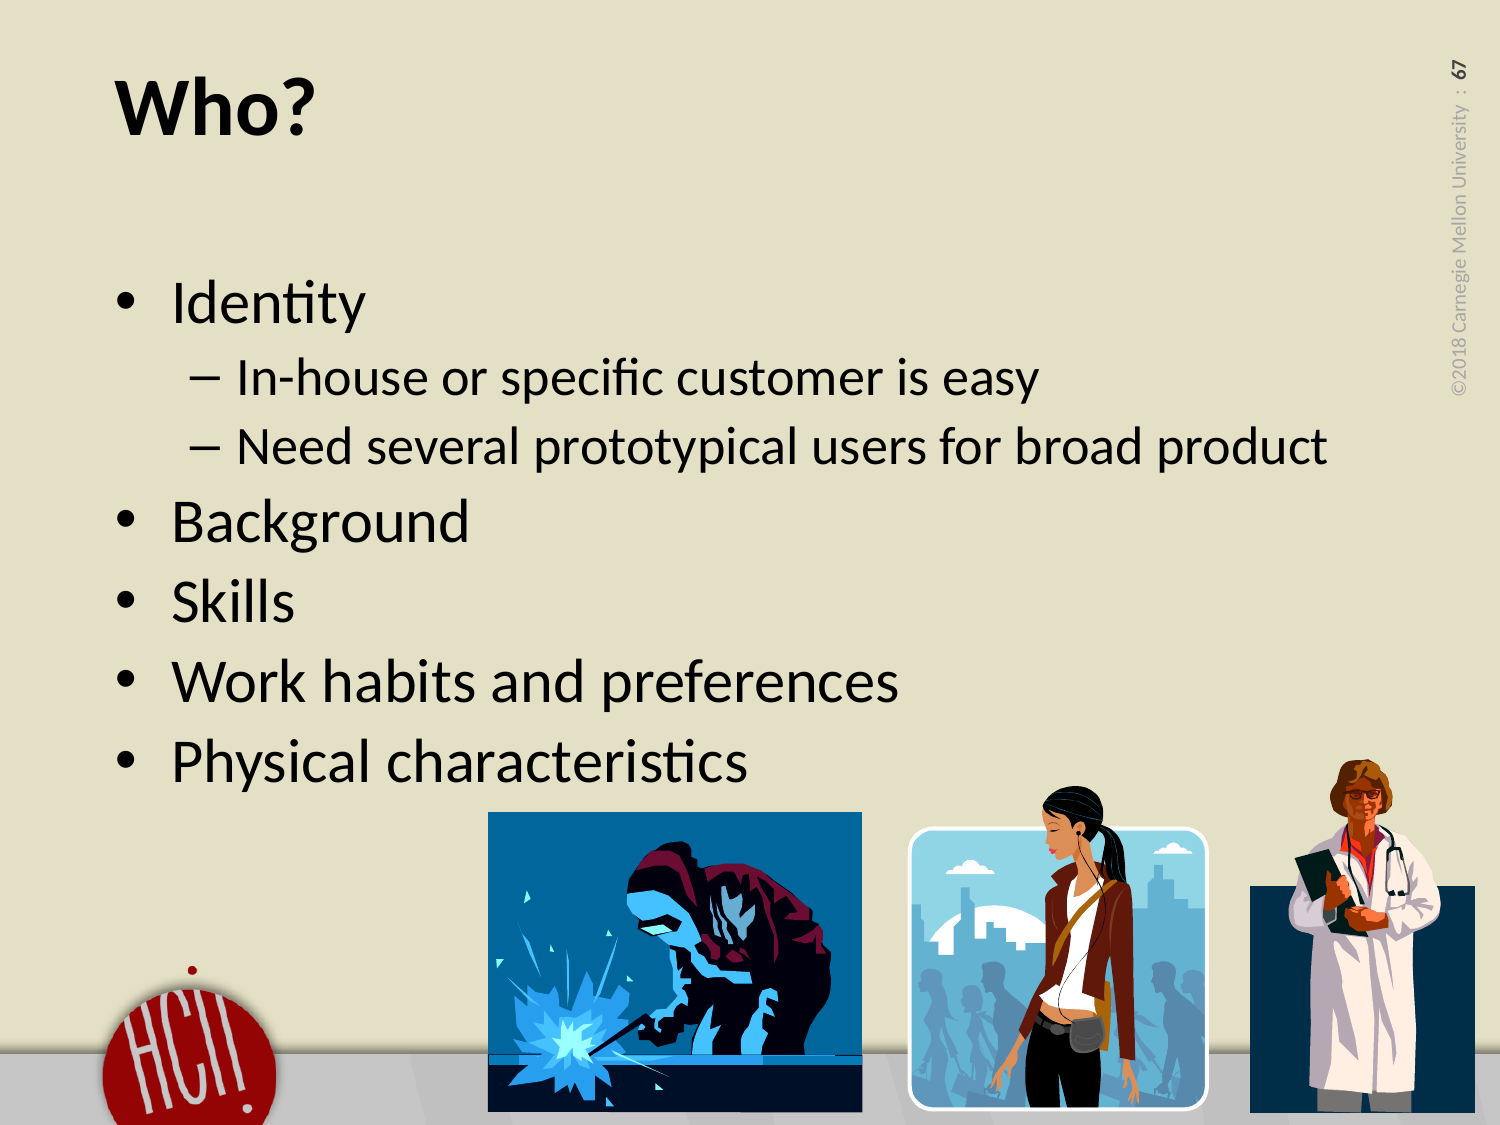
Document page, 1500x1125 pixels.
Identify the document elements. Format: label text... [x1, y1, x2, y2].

picture [0, 0, 1500, 1125]
list Identity In-house or specific customer is easy Need several prototypical users for broad product Background Skills Work habits and preferences Physical characteristics [99, 262, 1425, 1005]
title Who? [99, 45, 1425, 233]
